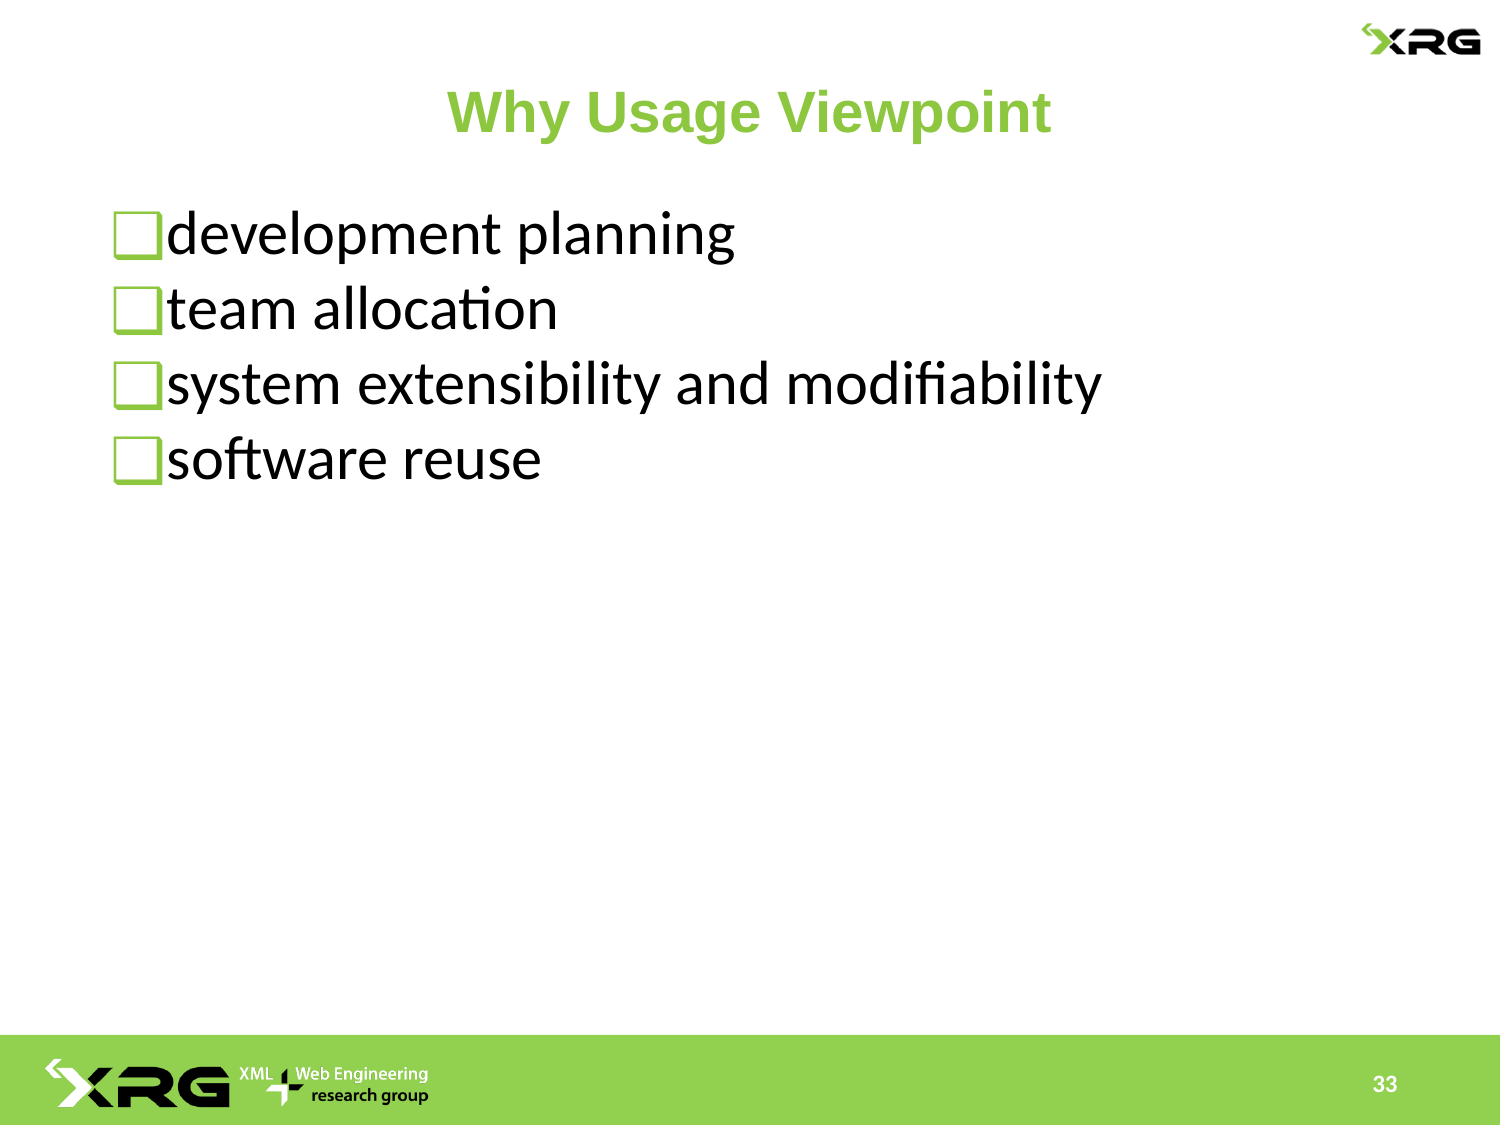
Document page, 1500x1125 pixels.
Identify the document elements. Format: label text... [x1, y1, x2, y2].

title Why Usage Viewpoint [75, 45, 1425, 173]
list development planning team allocation system extensibility and modifiability software reuse [75, 184, 1425, 1005]
picture [1357, 19, 1483, 60]
slide_number 33 [1357, 1034, 1483, 1125]
picture [37, 1054, 435, 1111]
